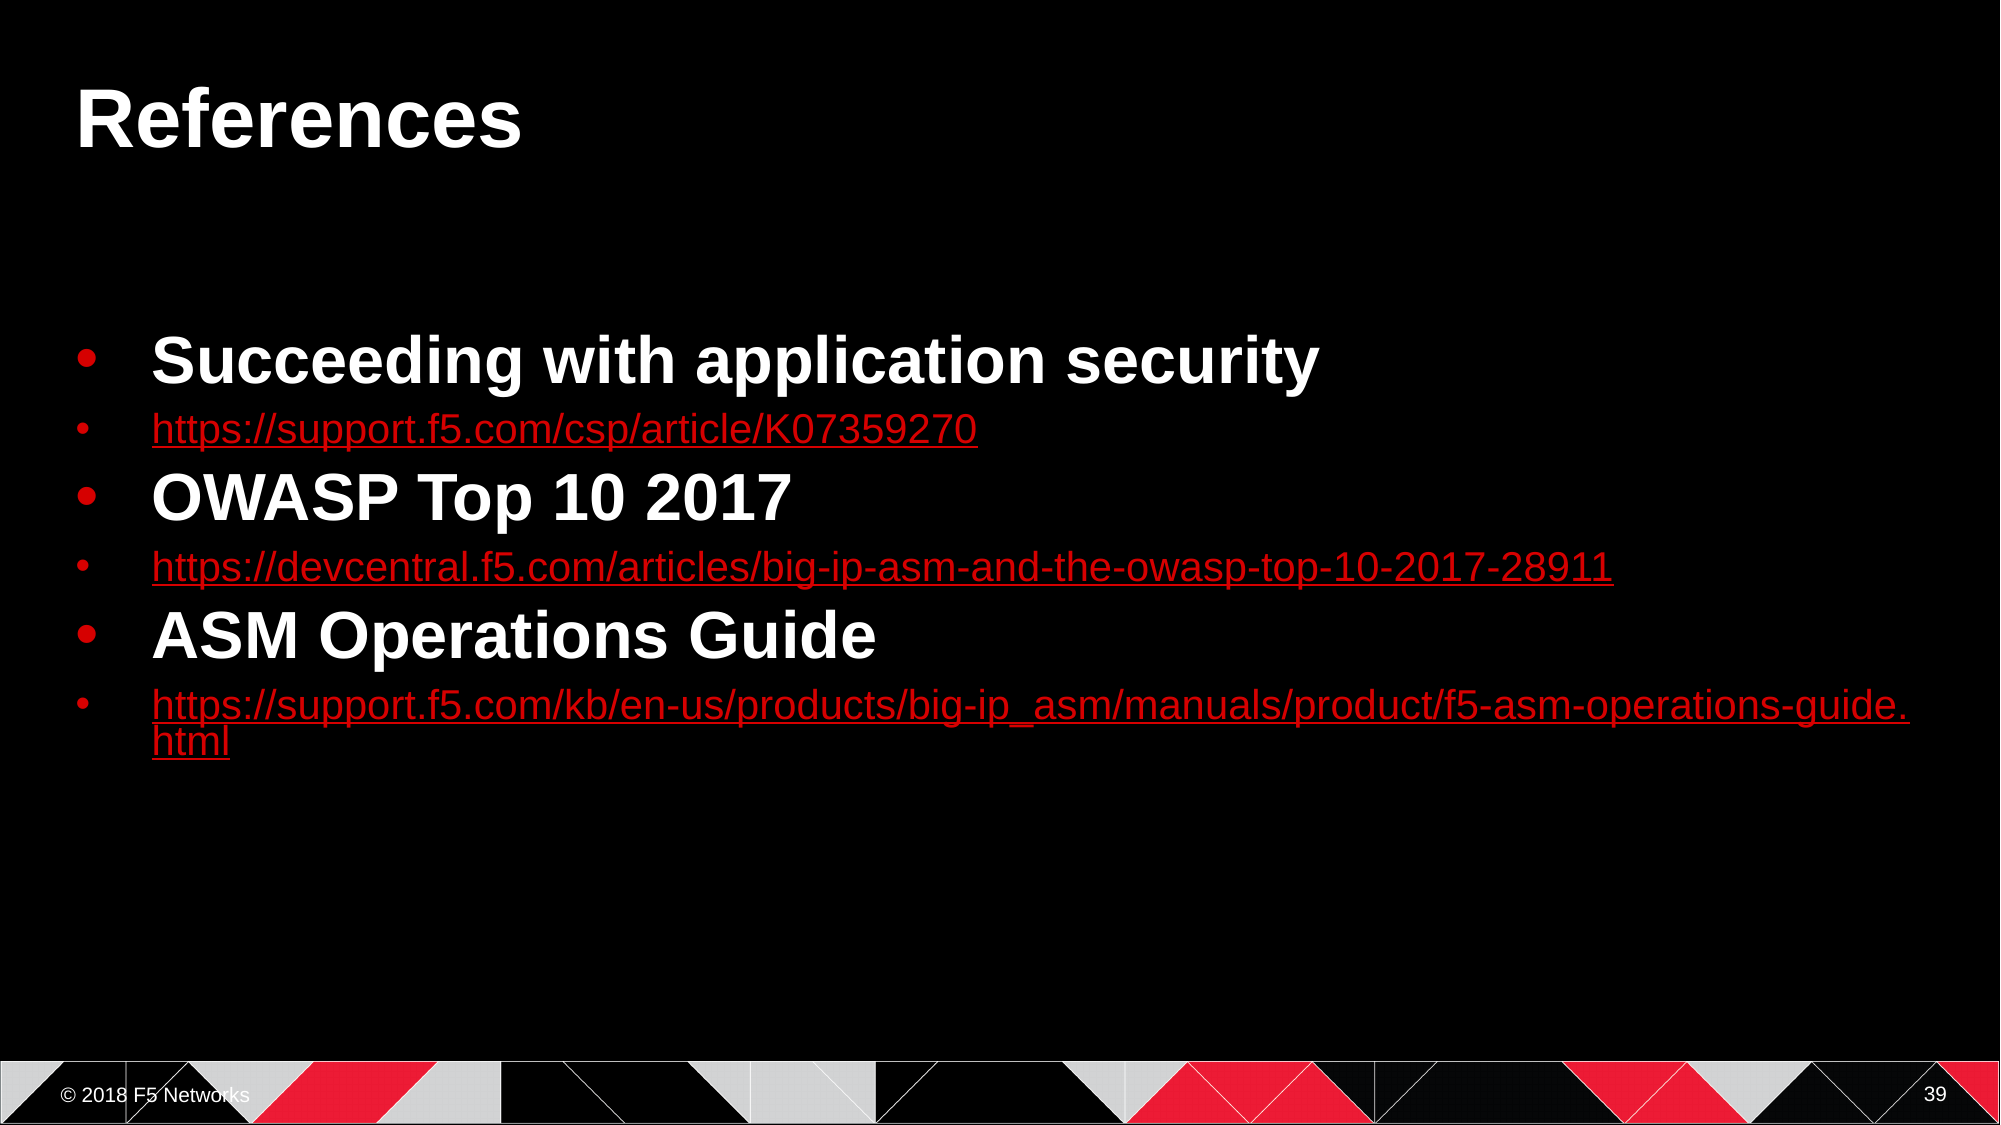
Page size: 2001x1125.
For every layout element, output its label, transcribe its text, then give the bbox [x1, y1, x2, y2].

list Succeeding with application security https://support.f5.com/csp/article/K07359270 OWASP Top 10 2017 https://devcentral.f5.com/articles/big-ip-asm-and-the-owasp-top-10-2017-28911 ASM Operations Guide https://support.f5.com/kb/en-us/products/big-ip_asm/manuals/product/f5-asm-operations-guide.html [50, 299, 1950, 1014]
slide_number 39 [1477, 1062, 1973, 1123]
title References [50, 50, 1950, 193]
footer © 2018 F5 Networks [35, 1063, 711, 1124]
picture [0, 1050, 2000, 1125]
